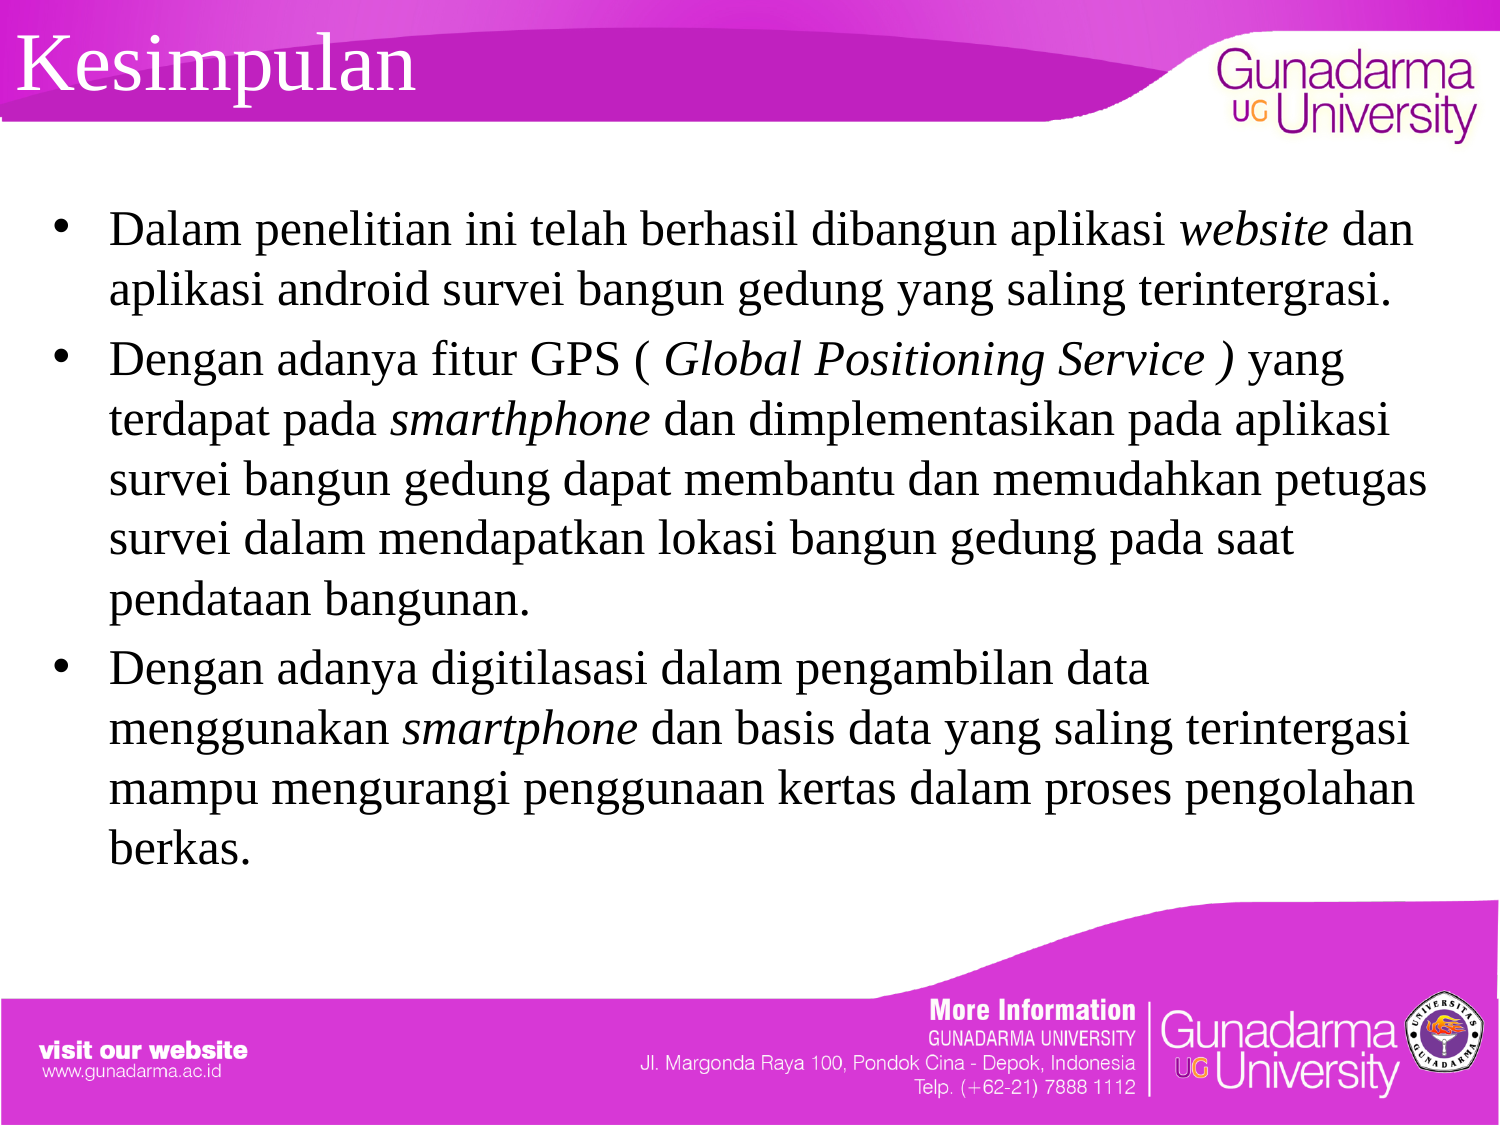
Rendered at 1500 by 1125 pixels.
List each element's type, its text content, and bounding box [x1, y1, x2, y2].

list Dalam penelitian ini telah berhasil dibangun aplikasi website dan aplikasi android survei bangun gedung yang saling terintergrasi. Dengan adanya fitur GPS ( Global Positioning Service ) yang terdapat pada smarthphone dan dimplementasikan pada aplikasi survei bangun gedung dapat membantu dan memudahkan petugas survei dalam mendapatkan lokasi bangun gedung pada saat pendataan bangunan. Dengan adanya digitilasasi dalam pengambilan data menggunakan smartphone dan basis data yang saling terintergasi mampu mengurangi penggunaan kertas dalam proses pengolahan berkas. [37, 187, 1450, 975]
picture [0, 0, 1500, 213]
title Kesimpulan [0, 0, 1113, 138]
picture [0, 899, 1500, 1125]
